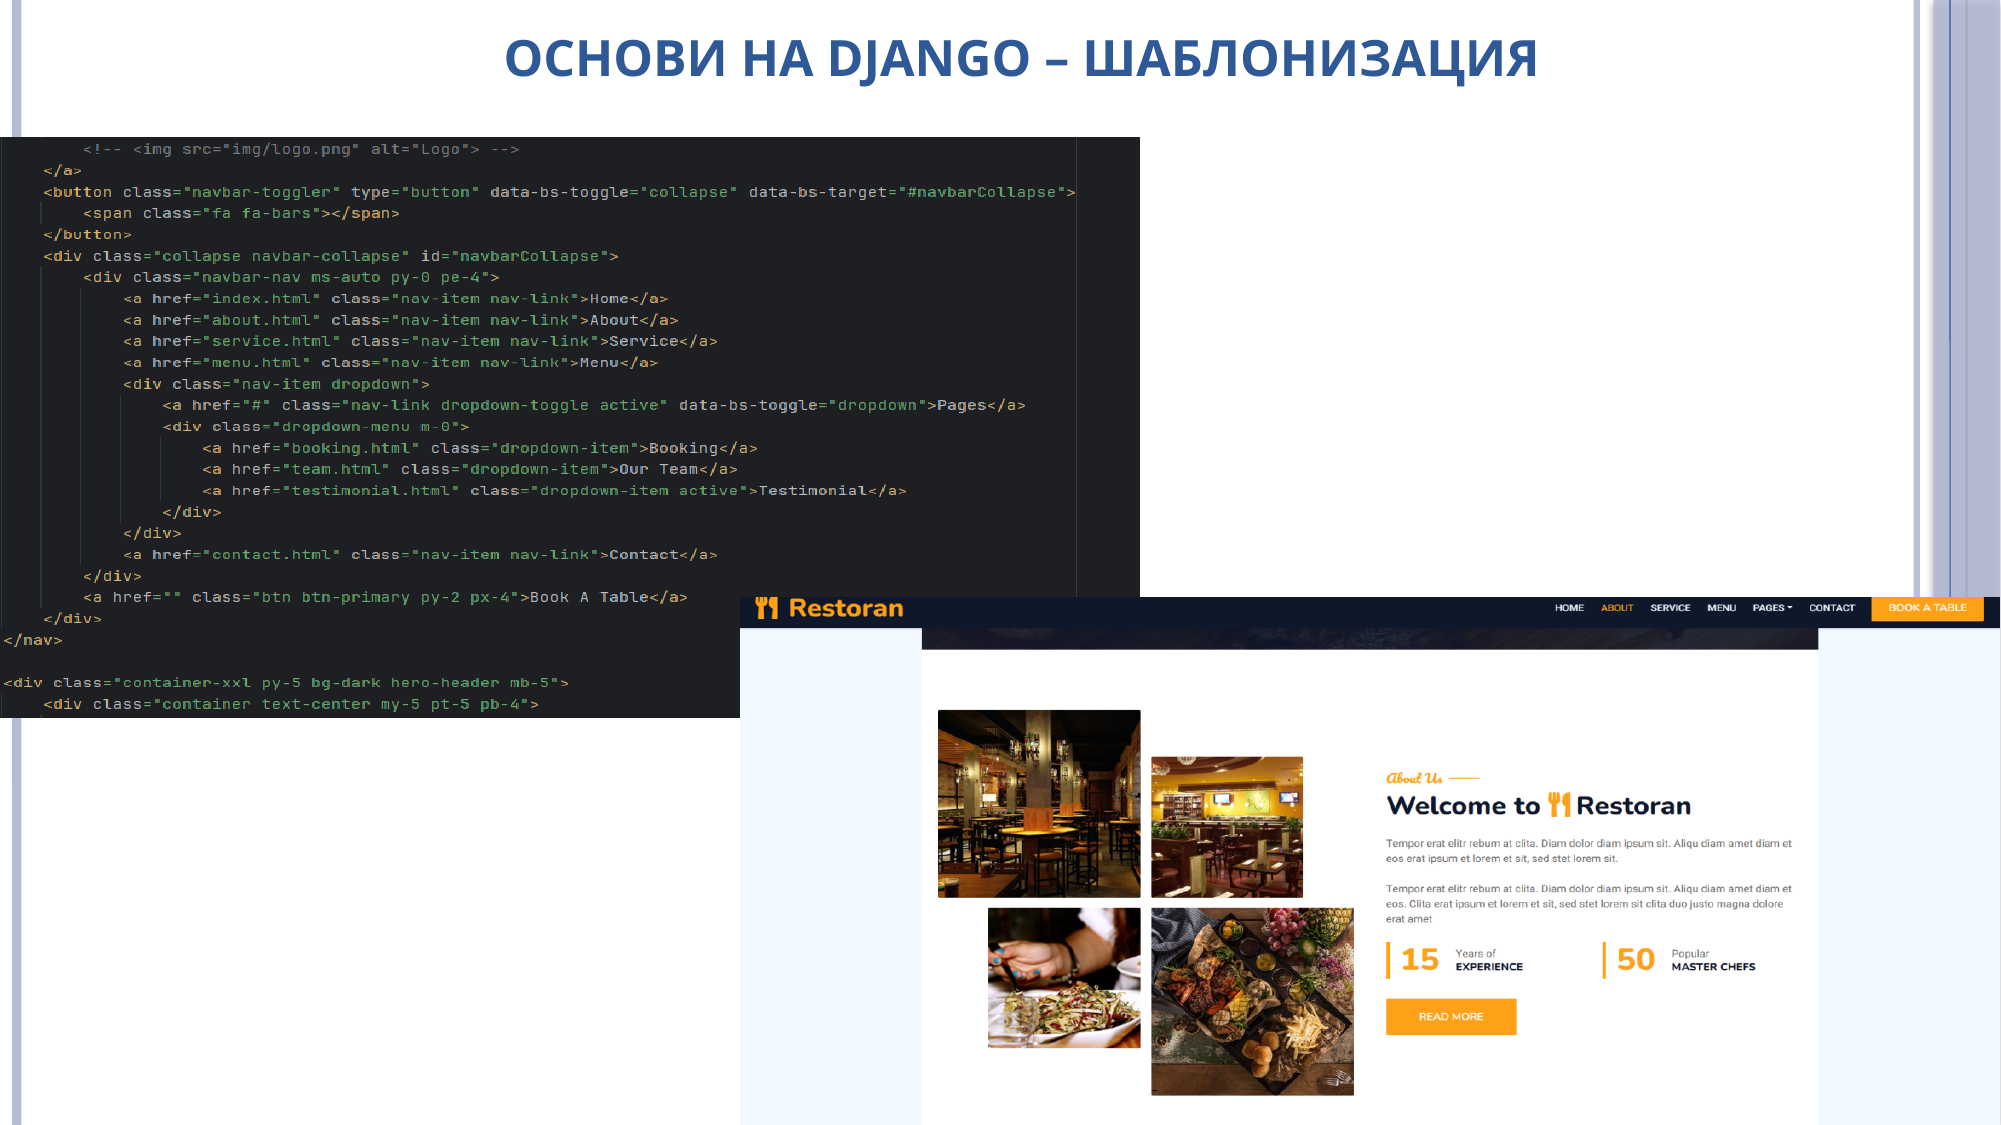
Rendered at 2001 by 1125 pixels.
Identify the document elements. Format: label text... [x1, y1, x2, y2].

picture [0, 136, 2000, 1125]
title Основи на Django – шаблонизация [409, 0, 1635, 94]
